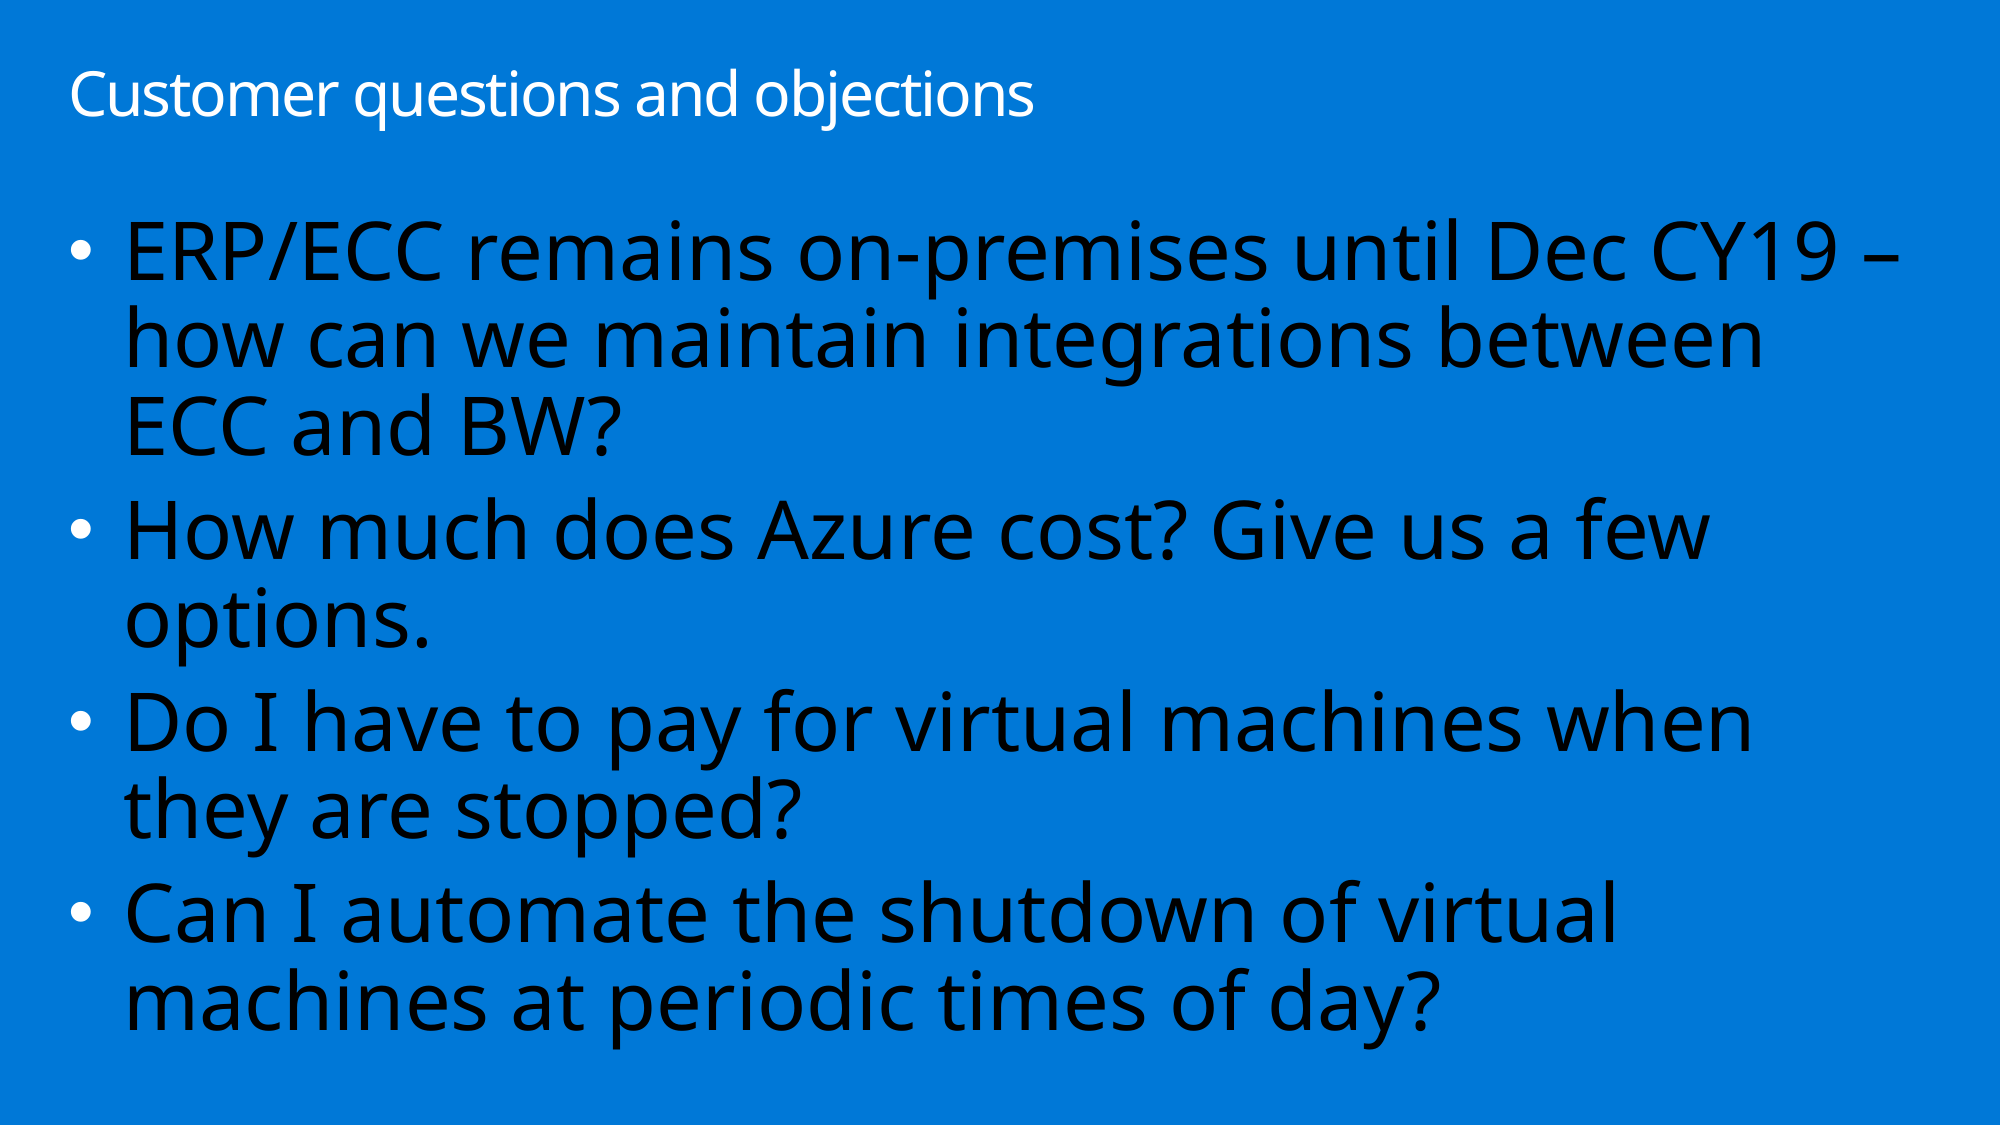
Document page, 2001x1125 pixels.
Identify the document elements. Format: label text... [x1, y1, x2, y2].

title Customer questions and objections [44, 47, 1957, 196]
list ERP/ECC remains on-premises until Dec CY19 – how can we maintain integrations between ECC and BW? How much does Azure cost? Give us a few options. Do I have to pay for virtual machines when they are stopped? Can I automate the shutdown of virtual machines at periodic times of day? [44, 195, 1956, 1078]
